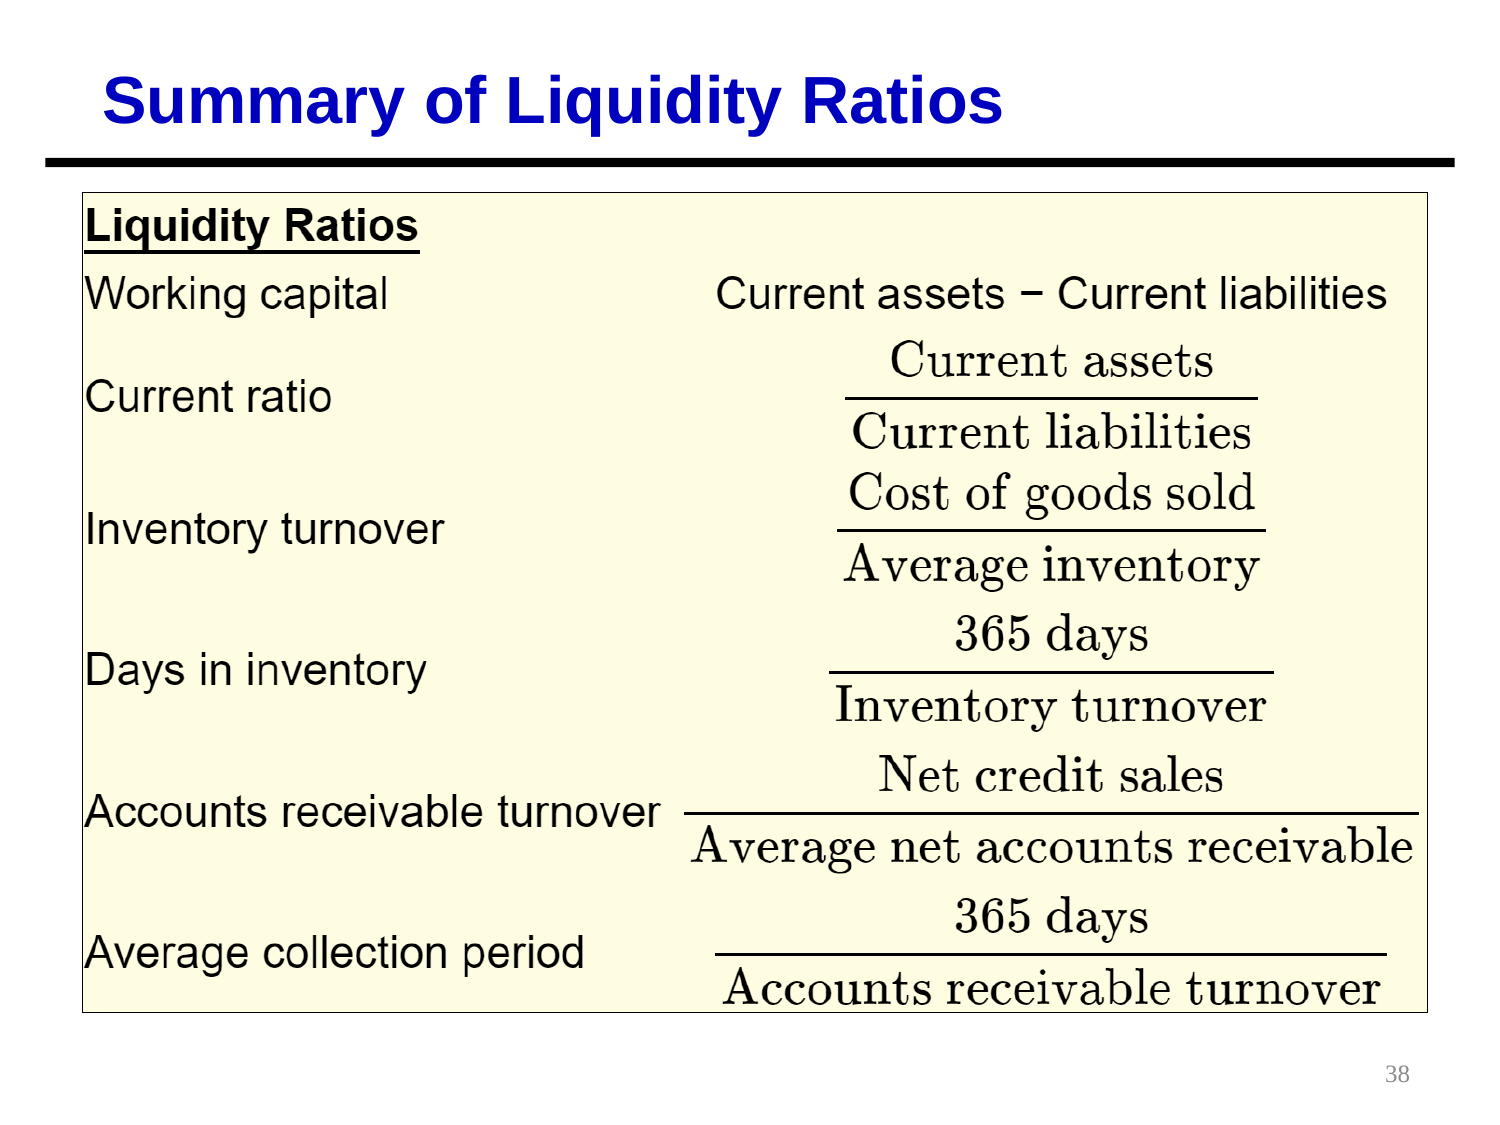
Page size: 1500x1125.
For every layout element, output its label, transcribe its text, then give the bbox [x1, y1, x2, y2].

picture [81, 192, 1428, 1013]
slide_number 38 [1074, 1042, 1425, 1103]
text_box Summary of Liquidity Ratios [87, 50, 1438, 142]
